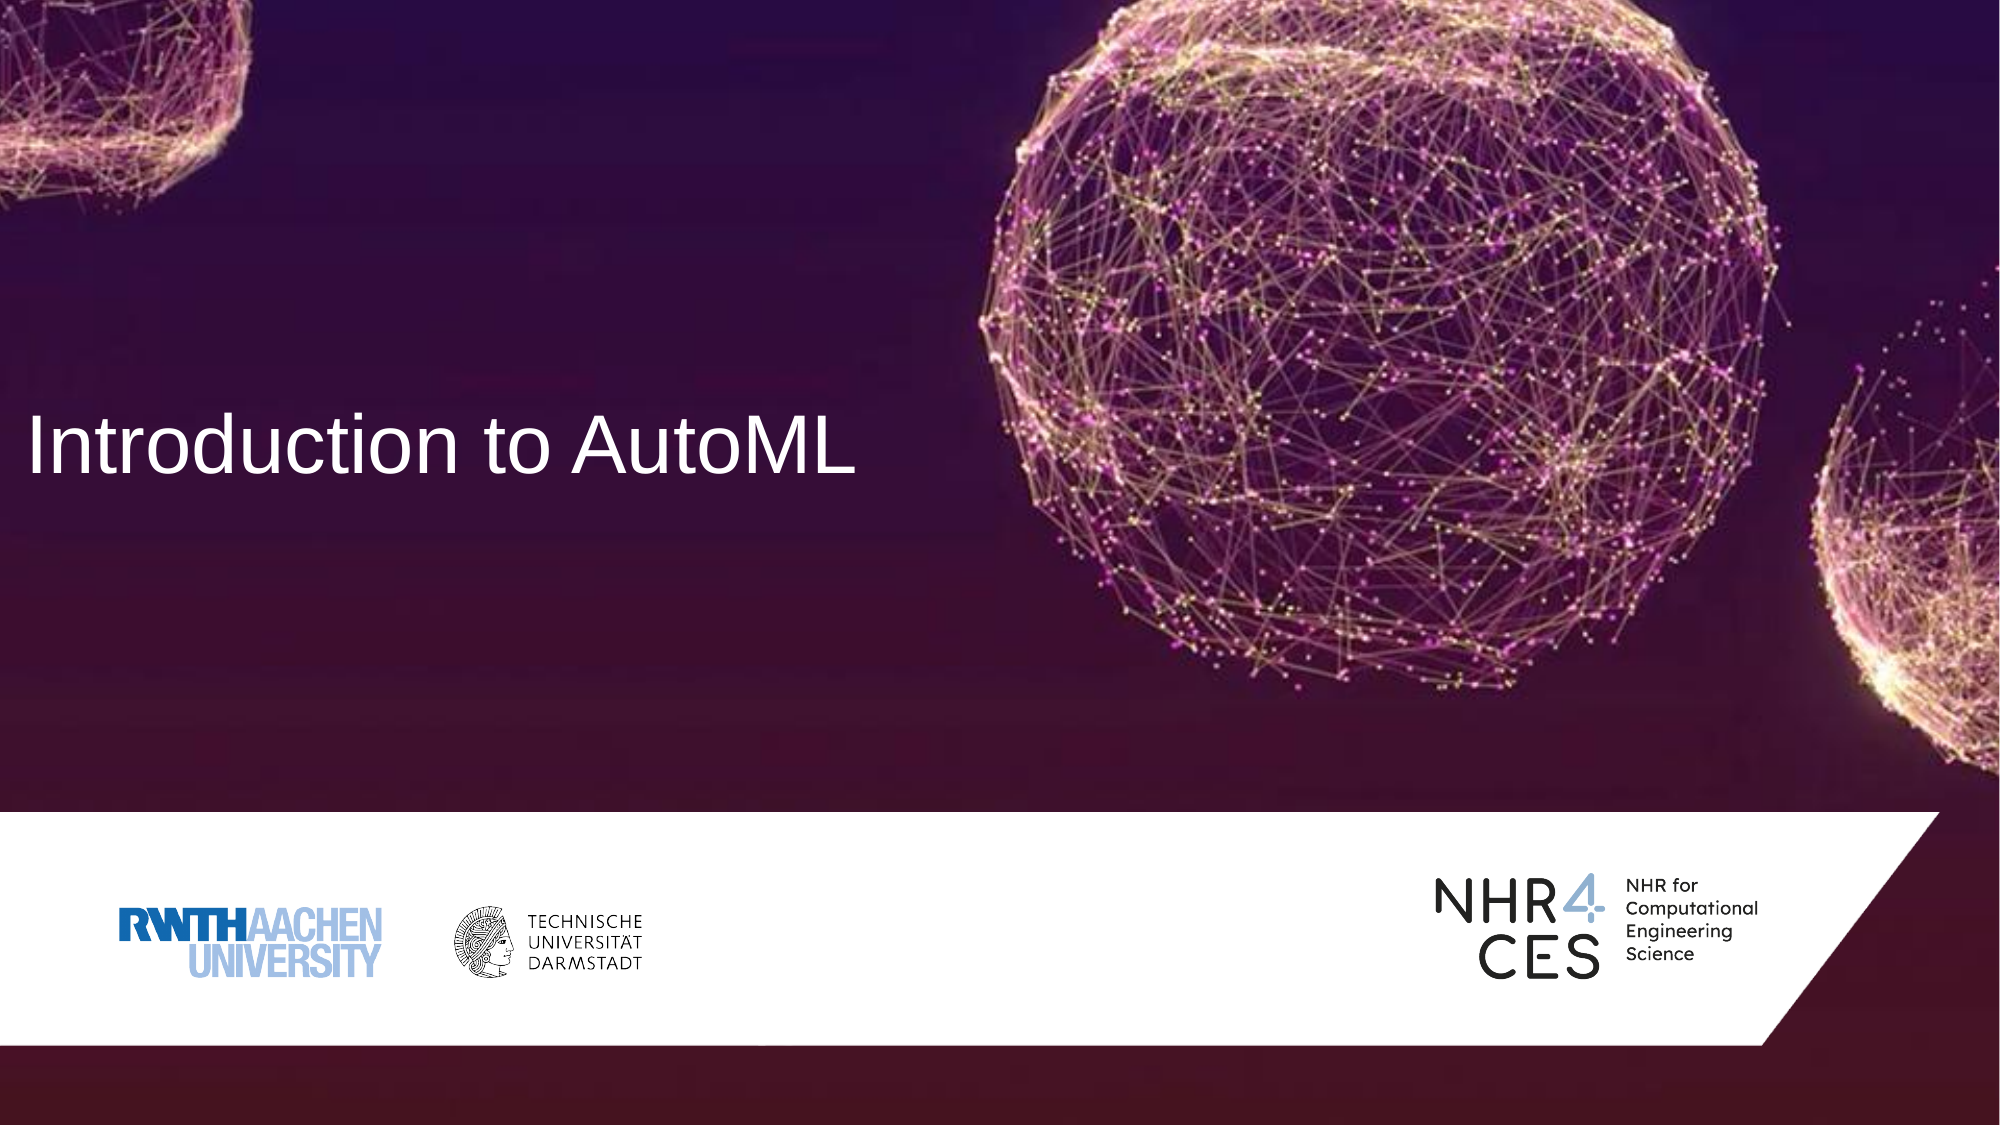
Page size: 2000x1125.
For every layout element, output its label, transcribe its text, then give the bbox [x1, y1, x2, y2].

list Introduction to AutoML [25, 379, 1132, 791]
picture [0, 0, 2000, 1125]
